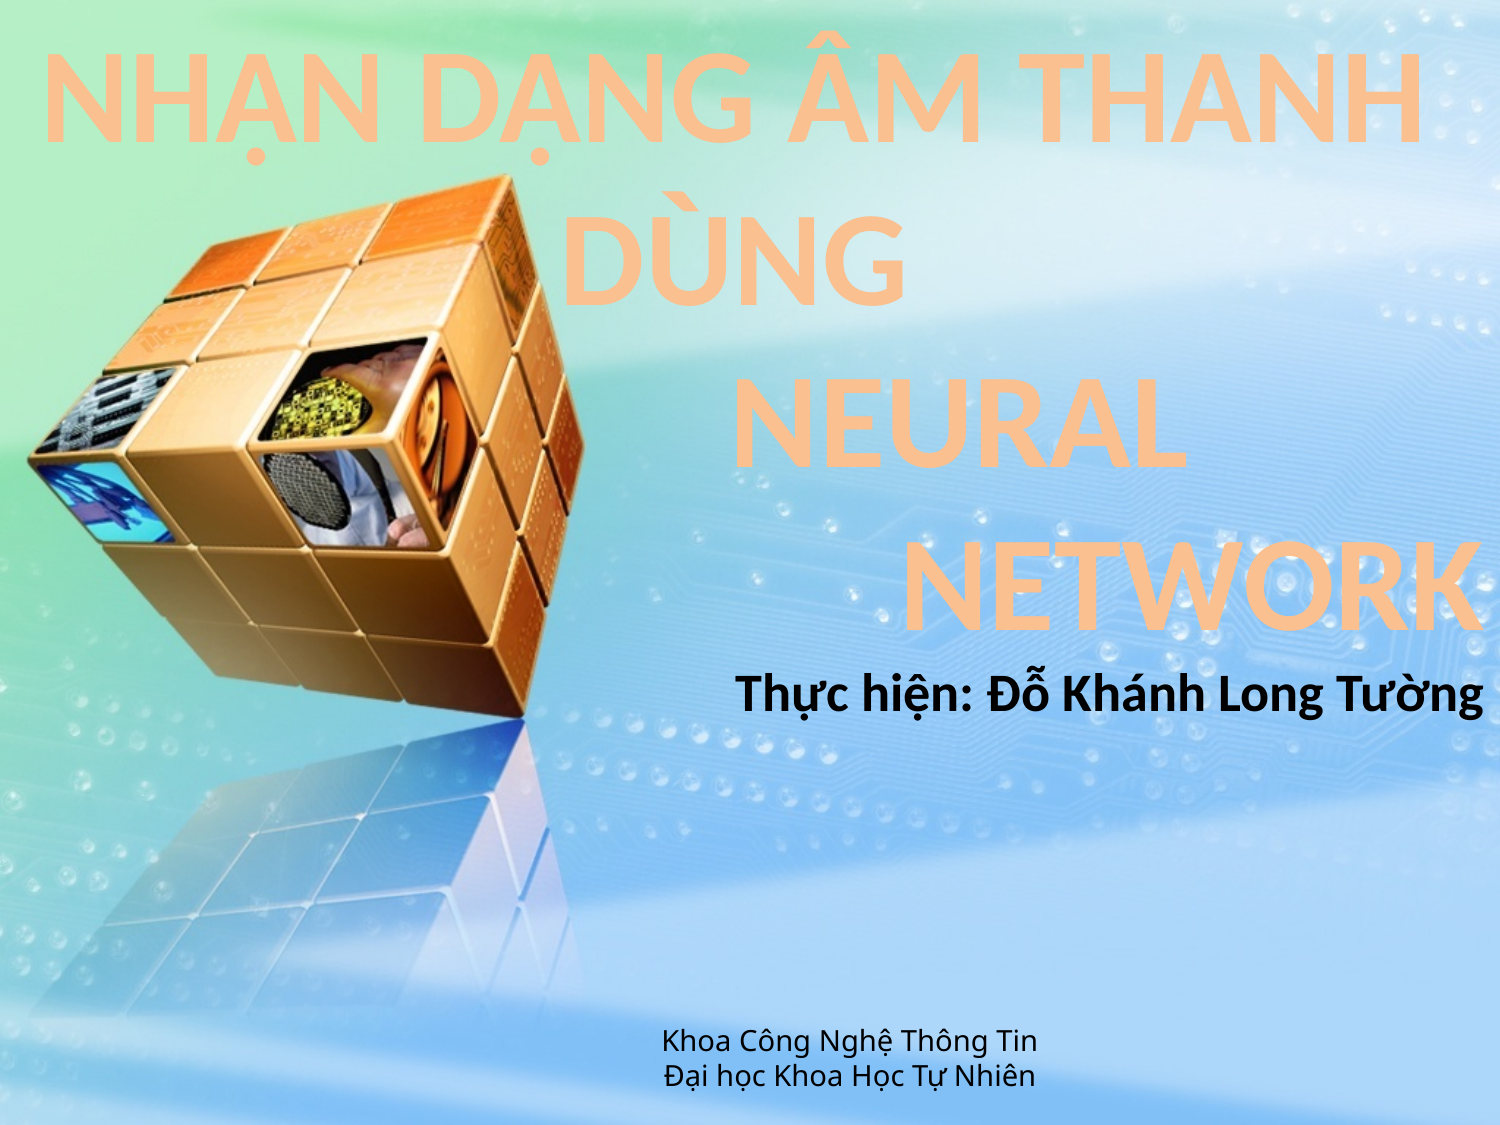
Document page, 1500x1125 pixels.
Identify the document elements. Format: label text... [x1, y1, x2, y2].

picture [0, 828, 1500, 1125]
text_box NHẬN DẠNG ÂM THANH DÙNG NEURAL NETWORK [0, 0, 1500, 828]
text_box Thực hiện: Đỗ Khánh Long Tường [670, 649, 1500, 730]
text_box Khoa Công Nghệ Thông Tin Đại học Khoa Học Tự Nhiên [431, 1014, 1269, 1100]
